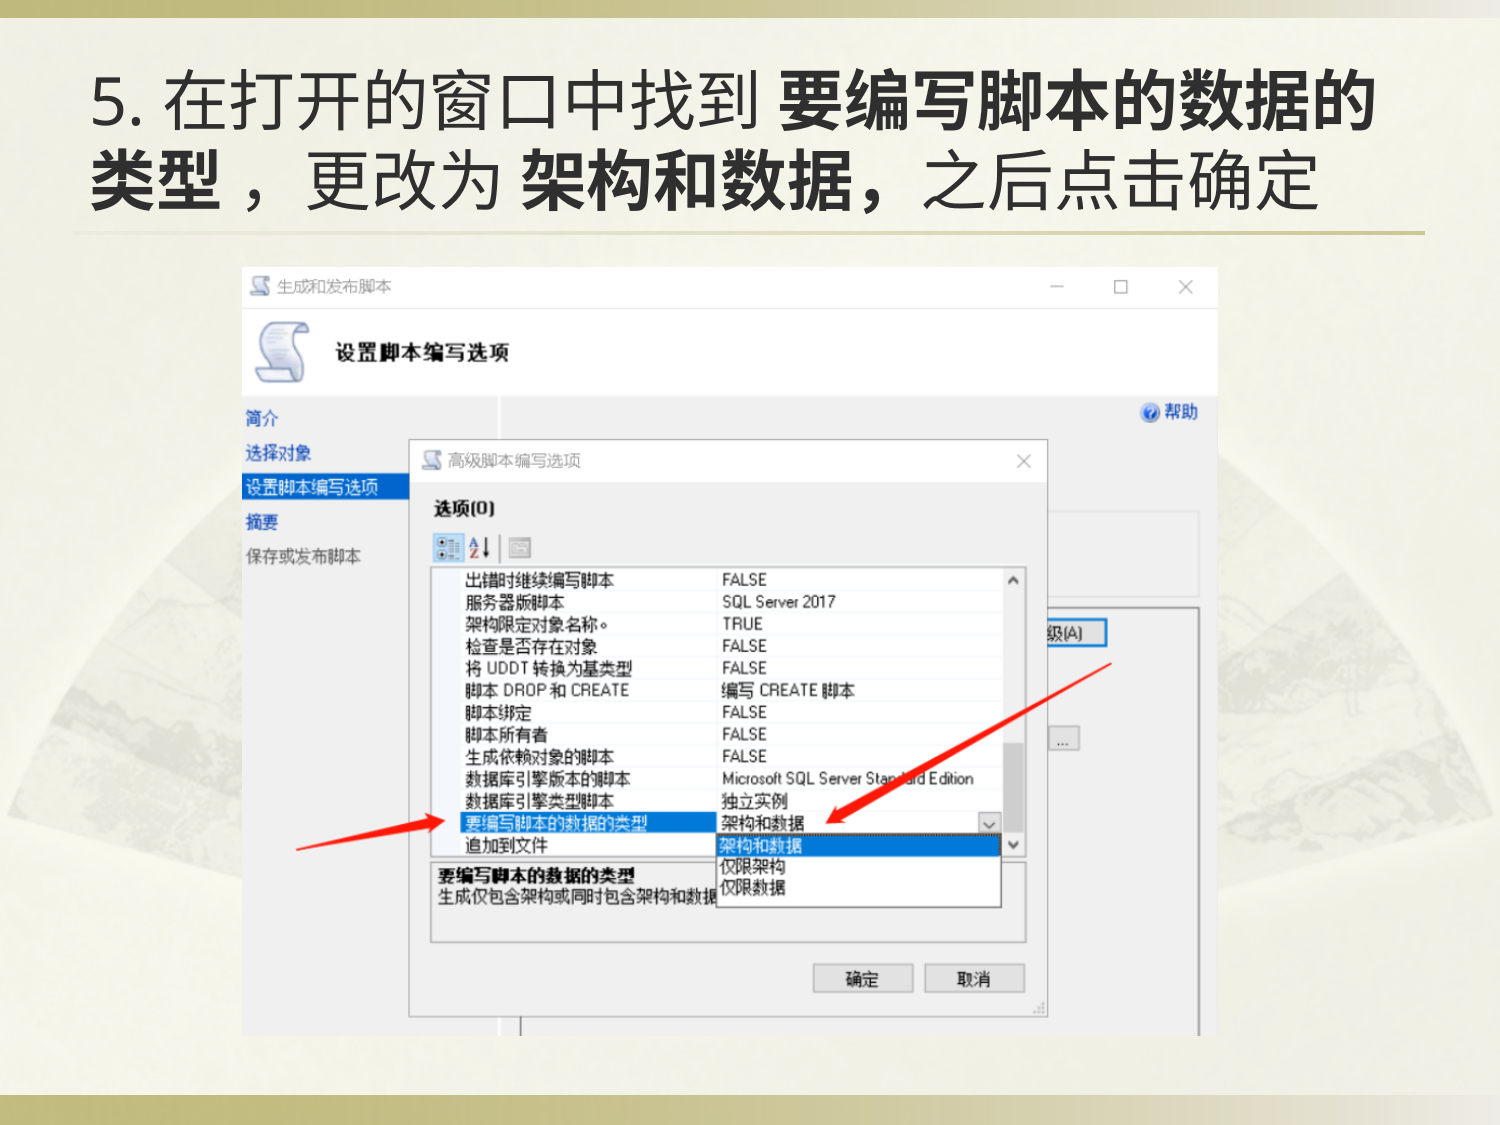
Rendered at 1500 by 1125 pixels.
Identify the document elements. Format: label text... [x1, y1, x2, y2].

title 5.在打开的窗口中找到 要编写脚本的数据的类型 ，更改为 架构和数据，之后点击确定 [75, 45, 1425, 233]
picture [241, 266, 1219, 1036]
